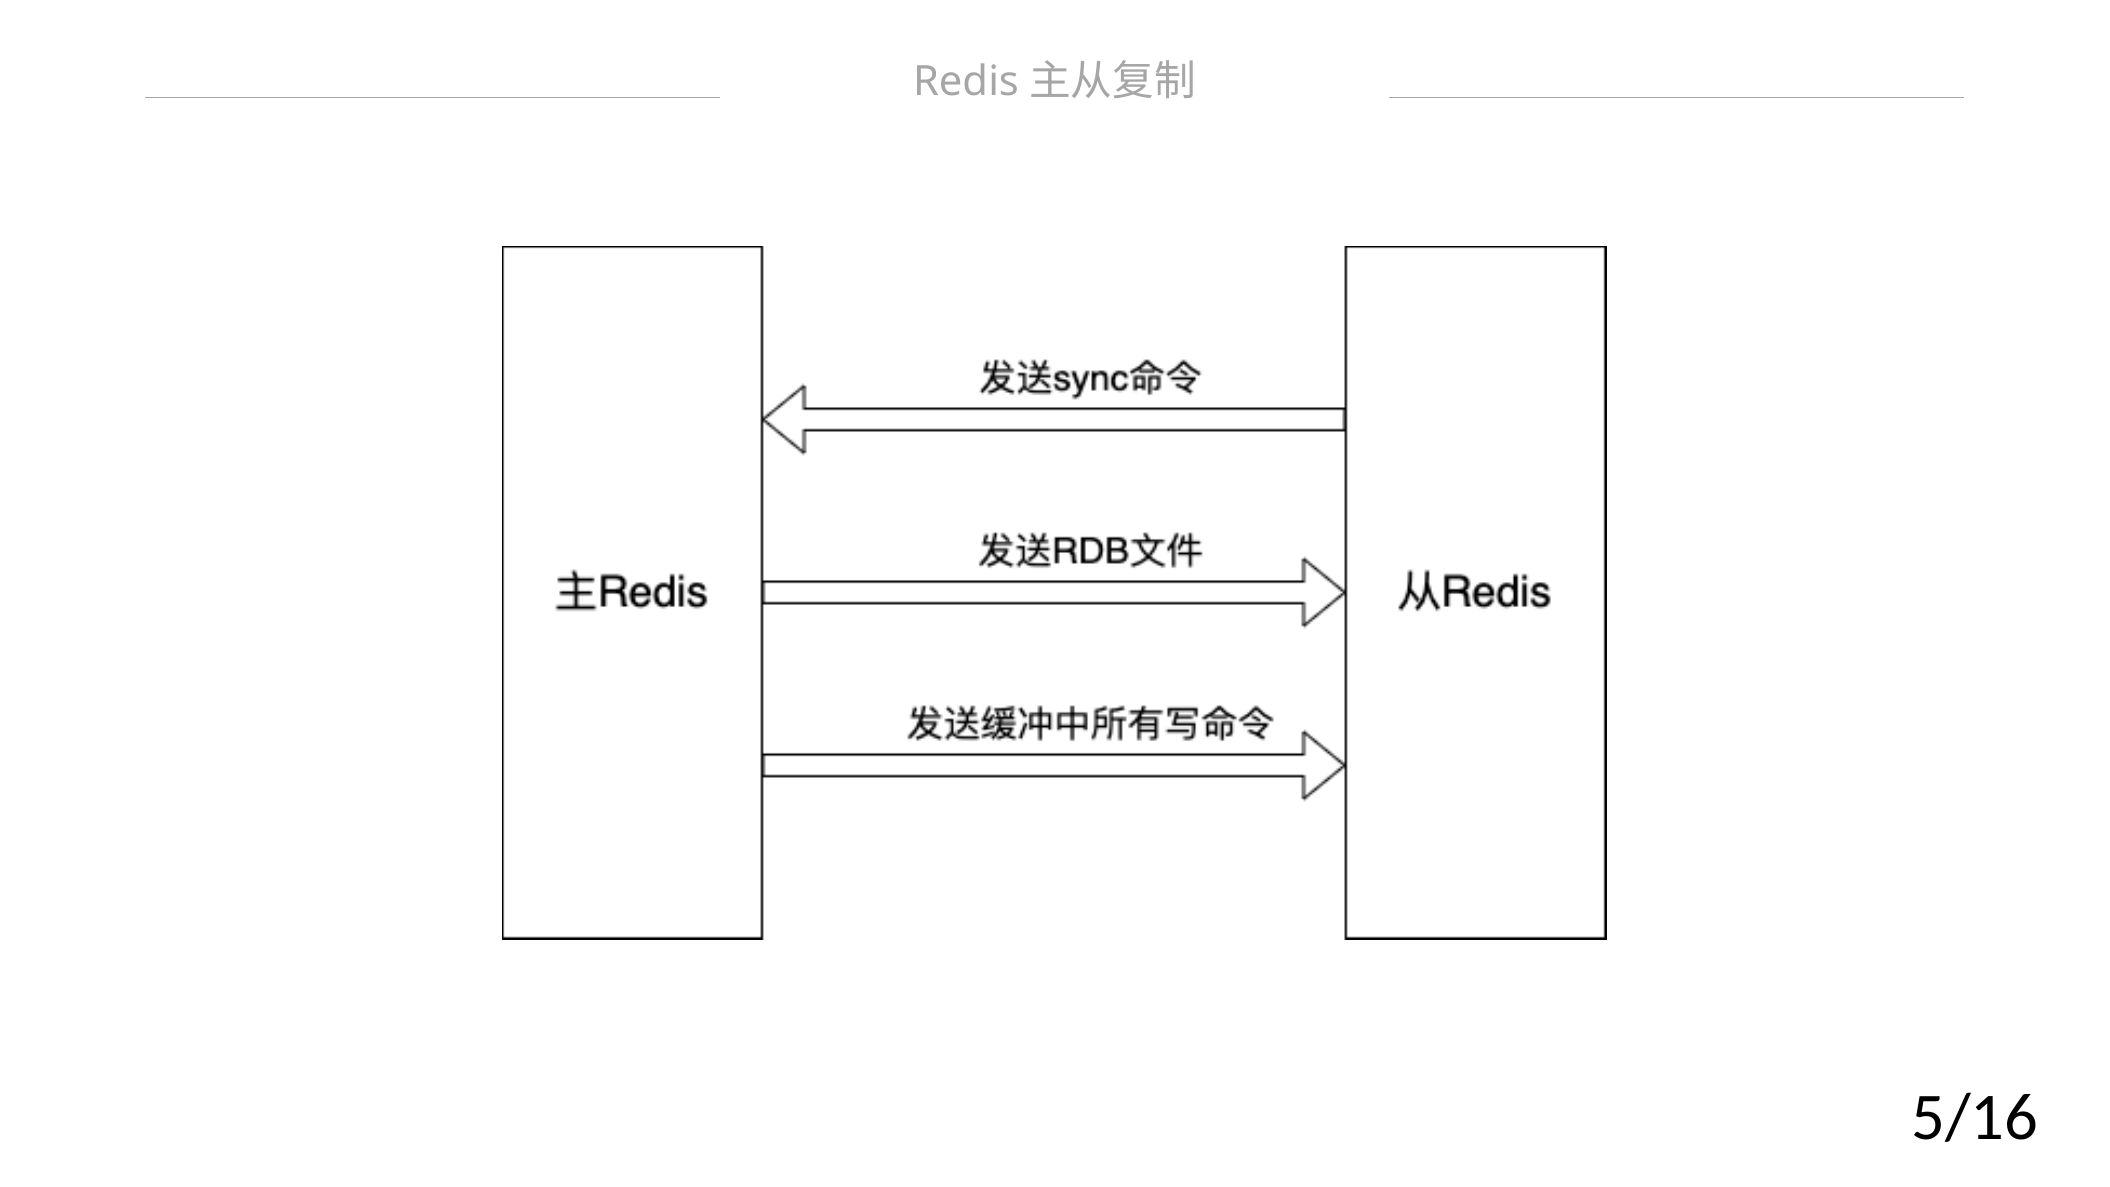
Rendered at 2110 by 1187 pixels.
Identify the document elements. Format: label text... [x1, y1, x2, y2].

text_box Redis主从复制 [730, 53, 1379, 96]
text_box Redis主从复制 [730, 98, 1379, 104]
text_box 5/16 [1896, 1065, 2110, 1158]
picture [502, 246, 1607, 940]
